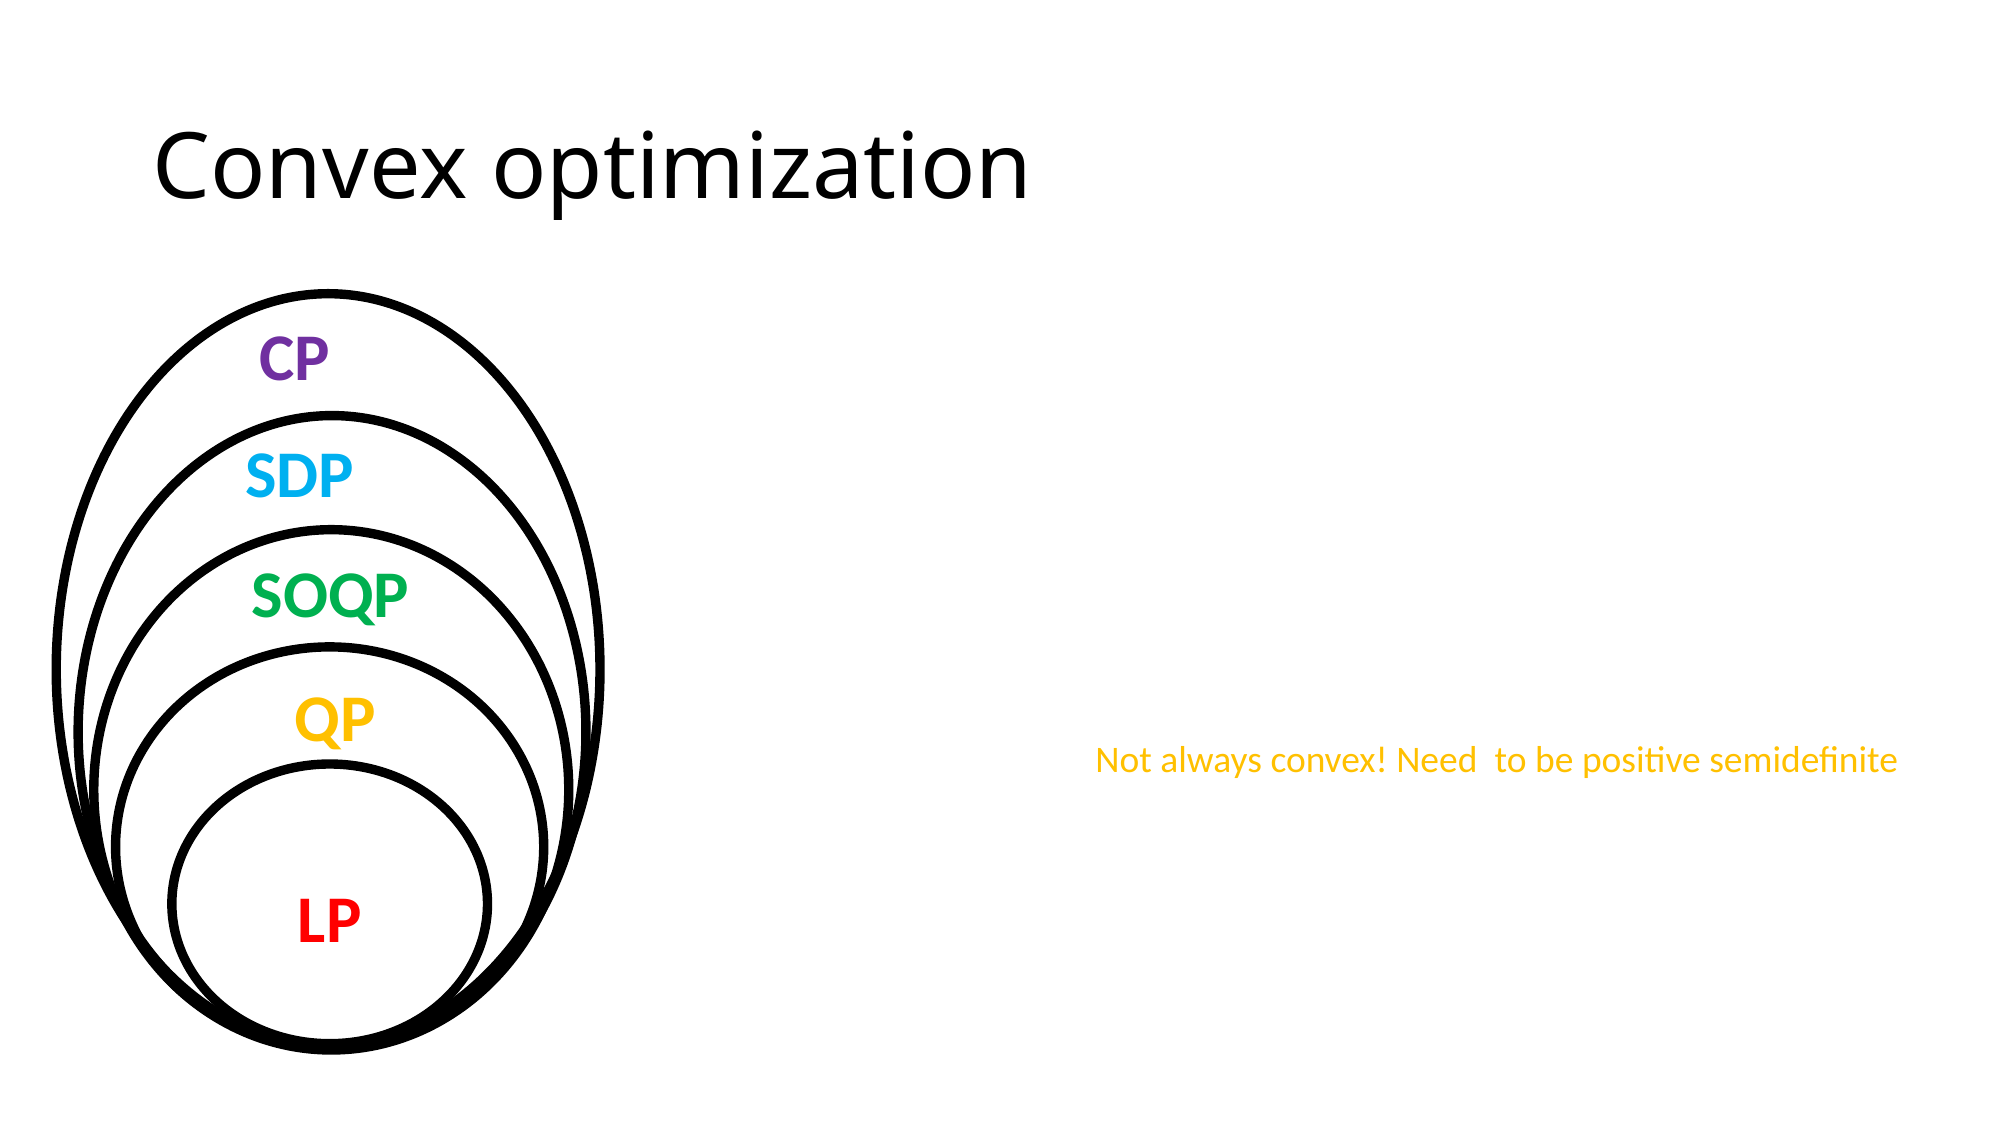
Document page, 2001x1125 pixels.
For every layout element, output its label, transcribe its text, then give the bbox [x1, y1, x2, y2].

text_box SDP [230, 423, 370, 519]
text_box [179, 847, 570, 1050]
text_box [130, 925, 536, 1052]
text_box SOQP [236, 543, 425, 639]
text_box QP [280, 667, 392, 762]
text_box [55, 292, 602, 1047]
text_box CP [244, 306, 345, 401]
title Convex optimization [137, 59, 1863, 278]
text_box LP [283, 868, 377, 964]
